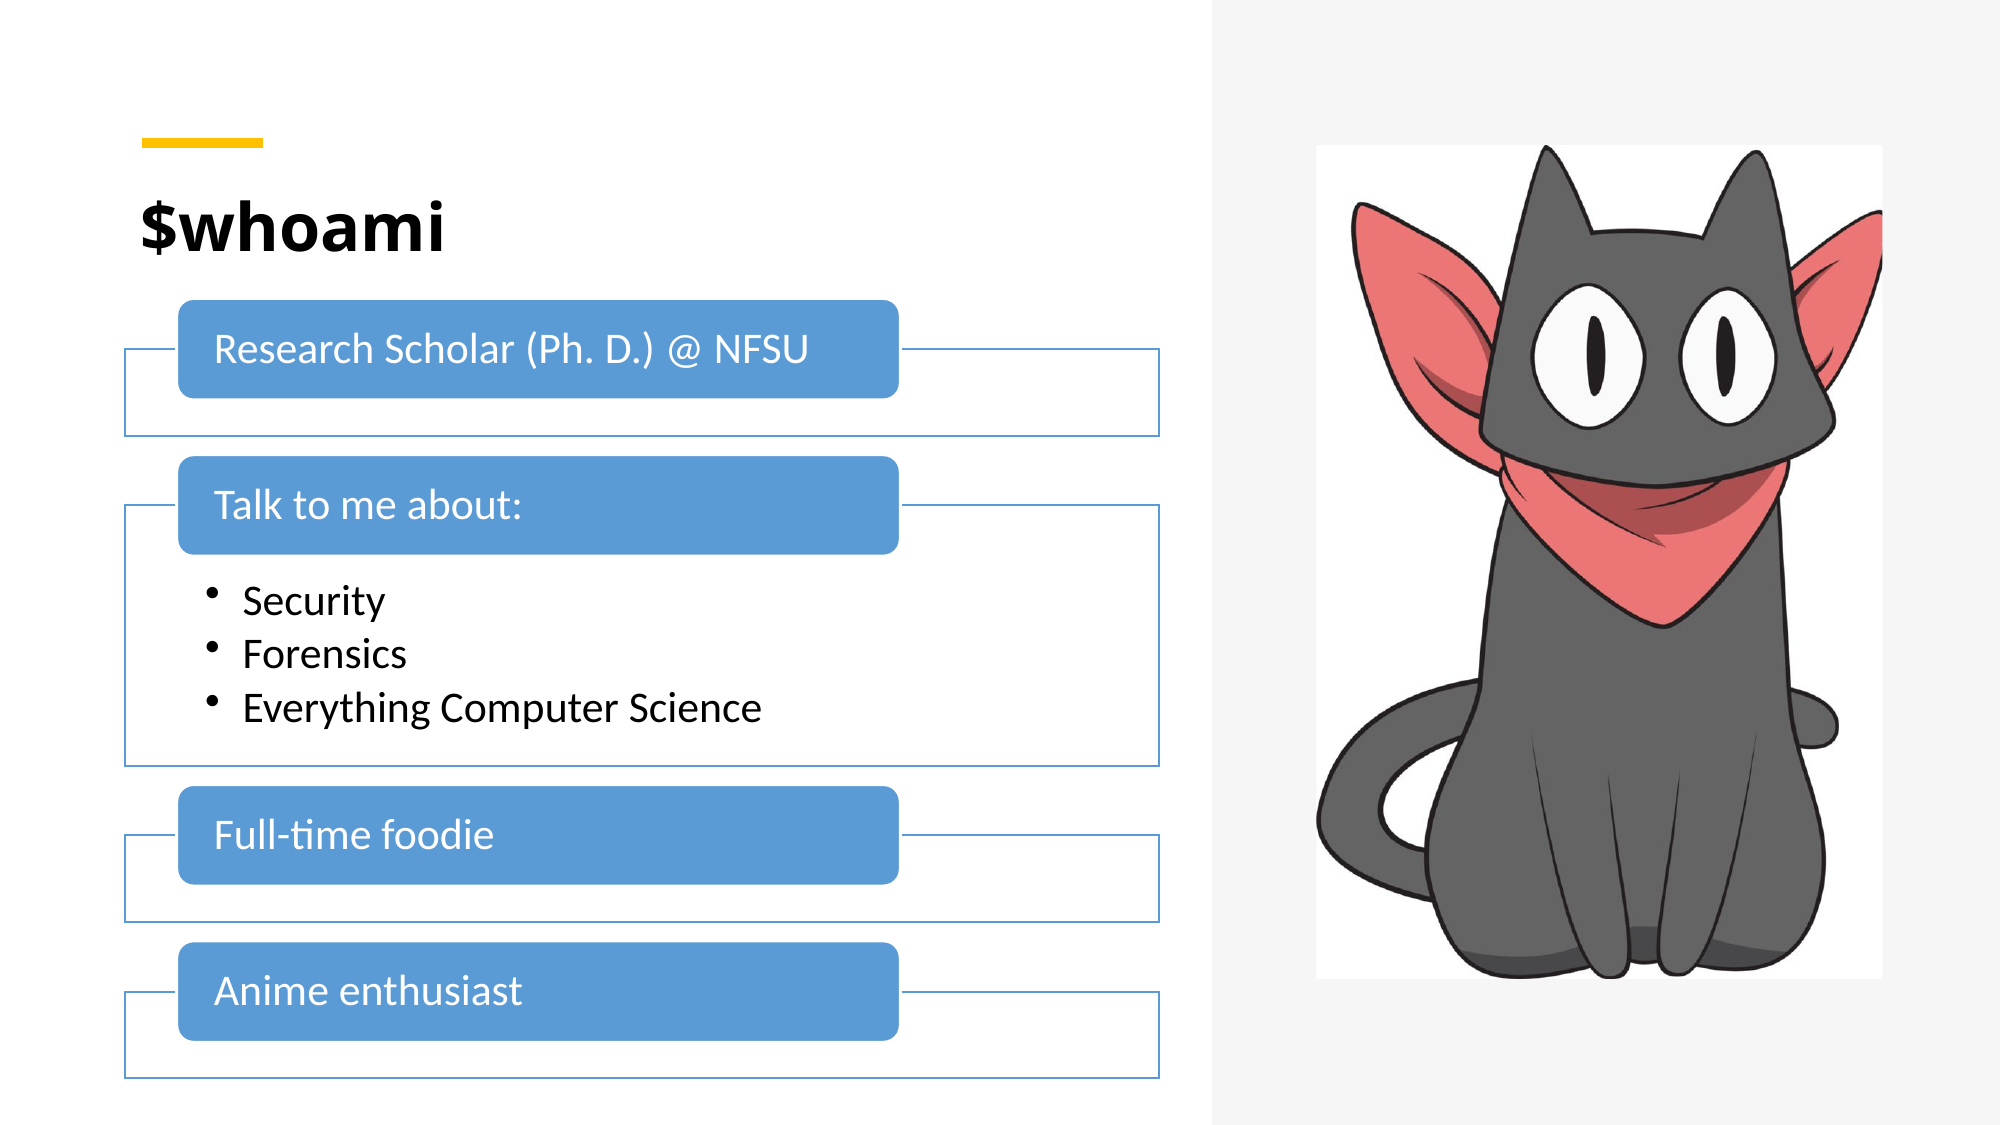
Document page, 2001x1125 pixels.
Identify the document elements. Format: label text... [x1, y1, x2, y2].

text_box [1211, 0, 2000, 1125]
title $whoami [125, 186, 1075, 281]
picture [1316, 145, 1883, 979]
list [124, 281, 1159, 1096]
